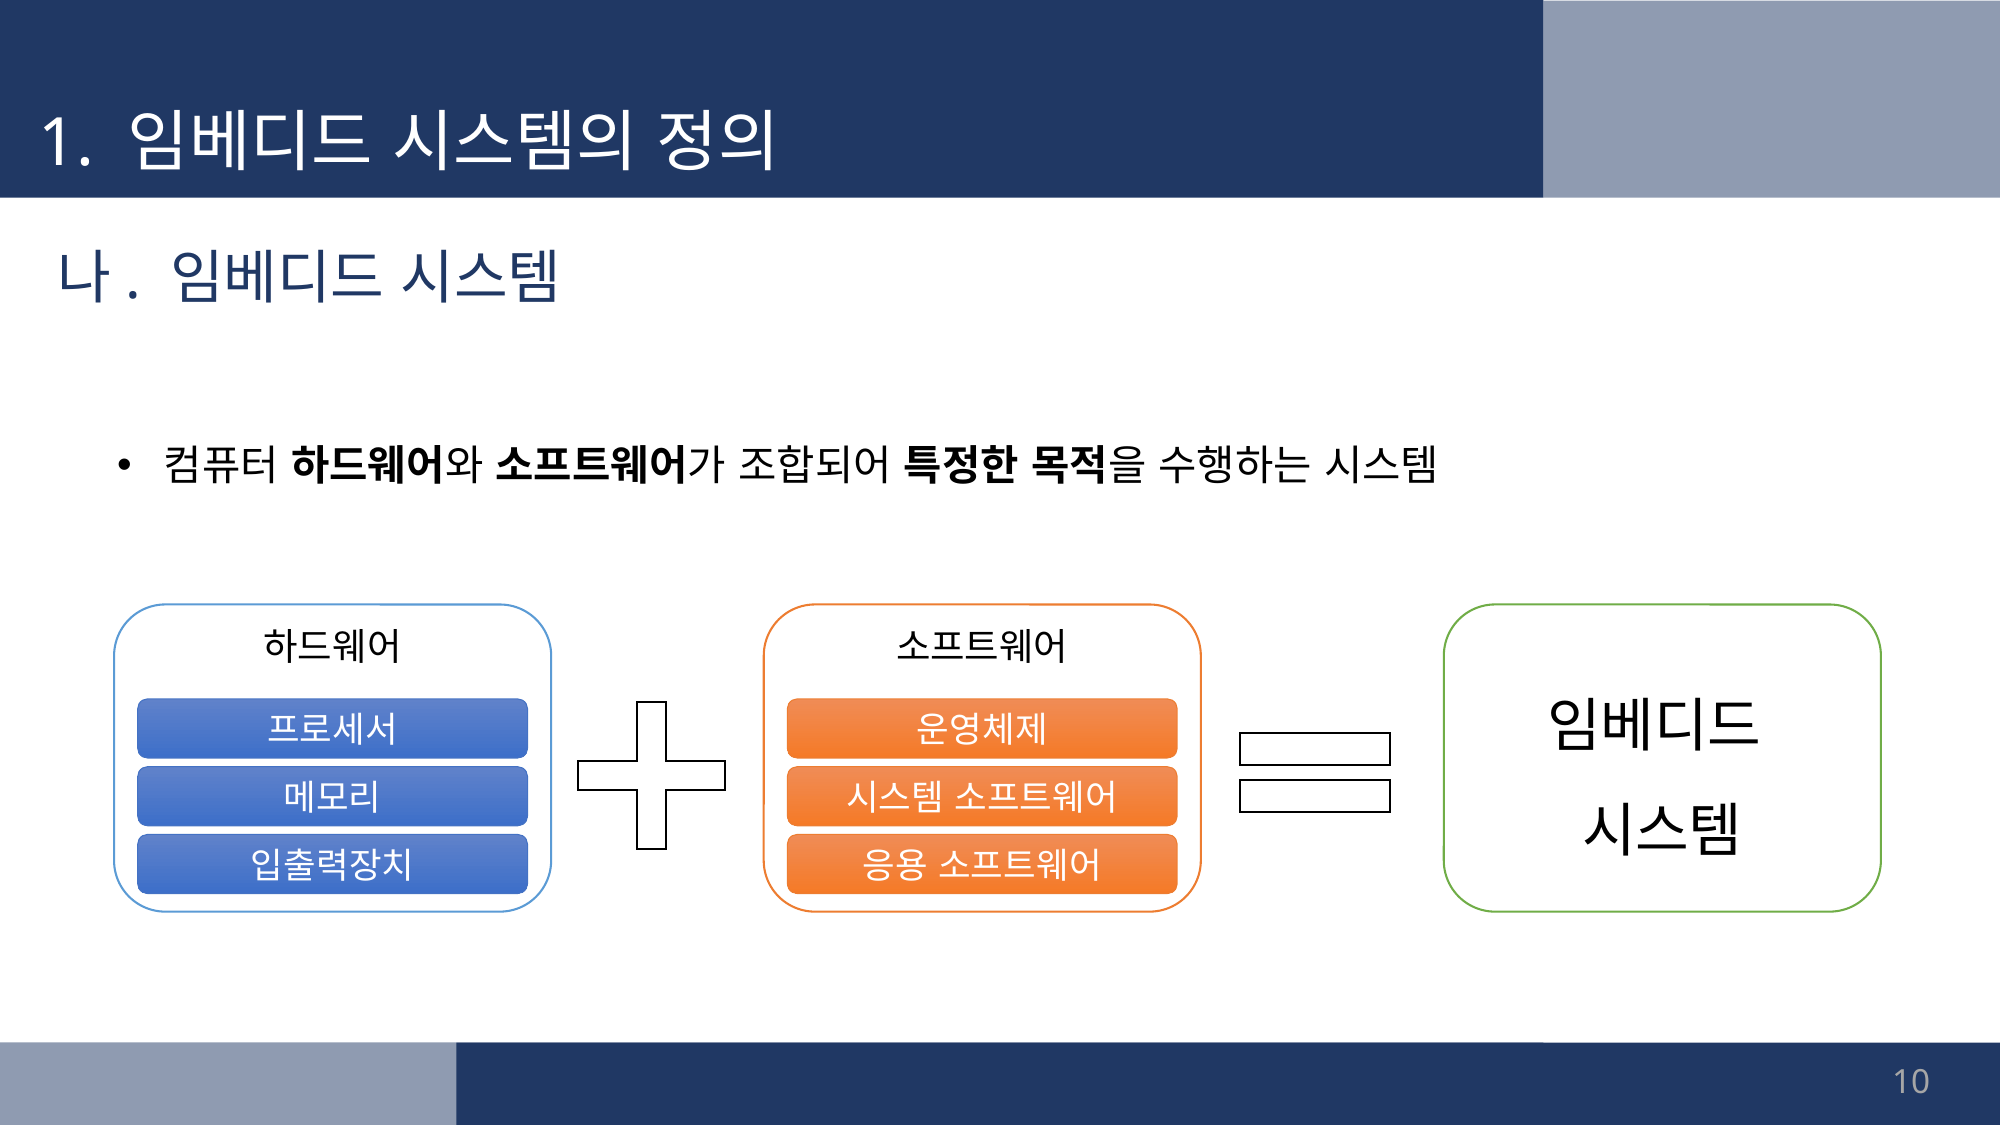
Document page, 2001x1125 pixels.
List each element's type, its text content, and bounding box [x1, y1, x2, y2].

text_box [1544, 1041, 2000, 1125]
text_box [1239, 779, 1391, 813]
text_box 1. 임베디드 시스템의 정의 [23, 91, 796, 186]
text_box 임베디드 시스템 [1442, 603, 1882, 913]
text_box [763, 604, 1201, 912]
text_box [577, 701, 726, 850]
slide_number 10 [1494, 1052, 1945, 1113]
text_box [114, 604, 552, 912]
text_box [0, 0, 1542, 199]
text_box [1239, 732, 1391, 766]
text_box [0, 1041, 1544, 1125]
text_box 컴퓨터 하드웨어와 소프트웨어가 조합되어 특정한 목적을 수행하는 시스템 [102, 431, 1650, 497]
text_box [1542, 0, 2000, 199]
text_box 나. 임베디드 시스템 [43, 233, 717, 318]
